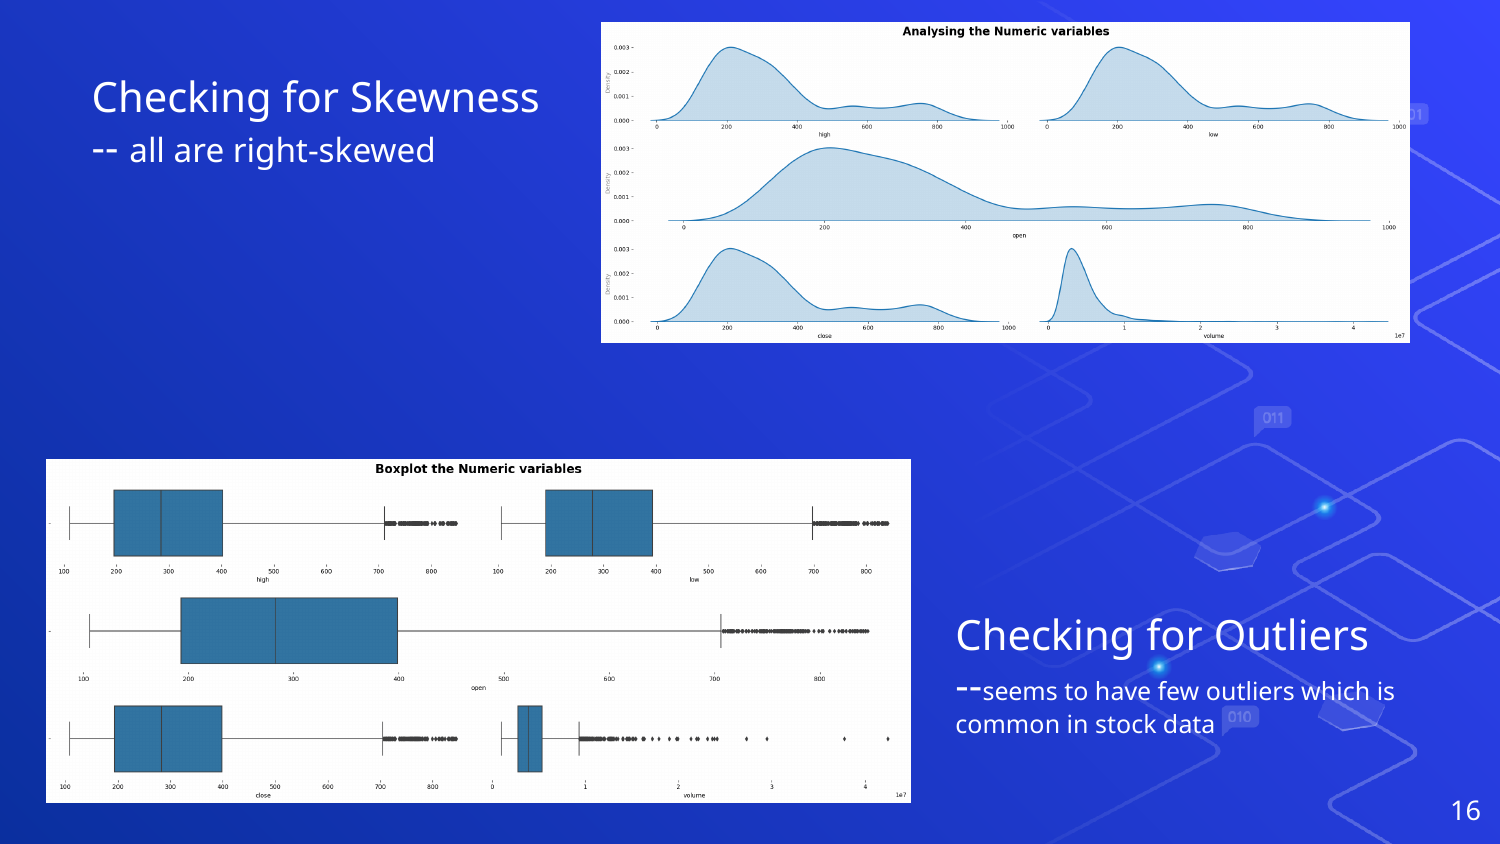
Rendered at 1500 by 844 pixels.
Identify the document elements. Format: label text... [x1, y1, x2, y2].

slide_number 16 [1391, 779, 1482, 844]
picture [0, 0, 1500, 844]
text_box Checking for Outliers --seems to have few outliers which is common in stock data [940, 601, 1500, 742]
text_box Checking for Skewness -- all are right-skewed [76, 63, 595, 204]
